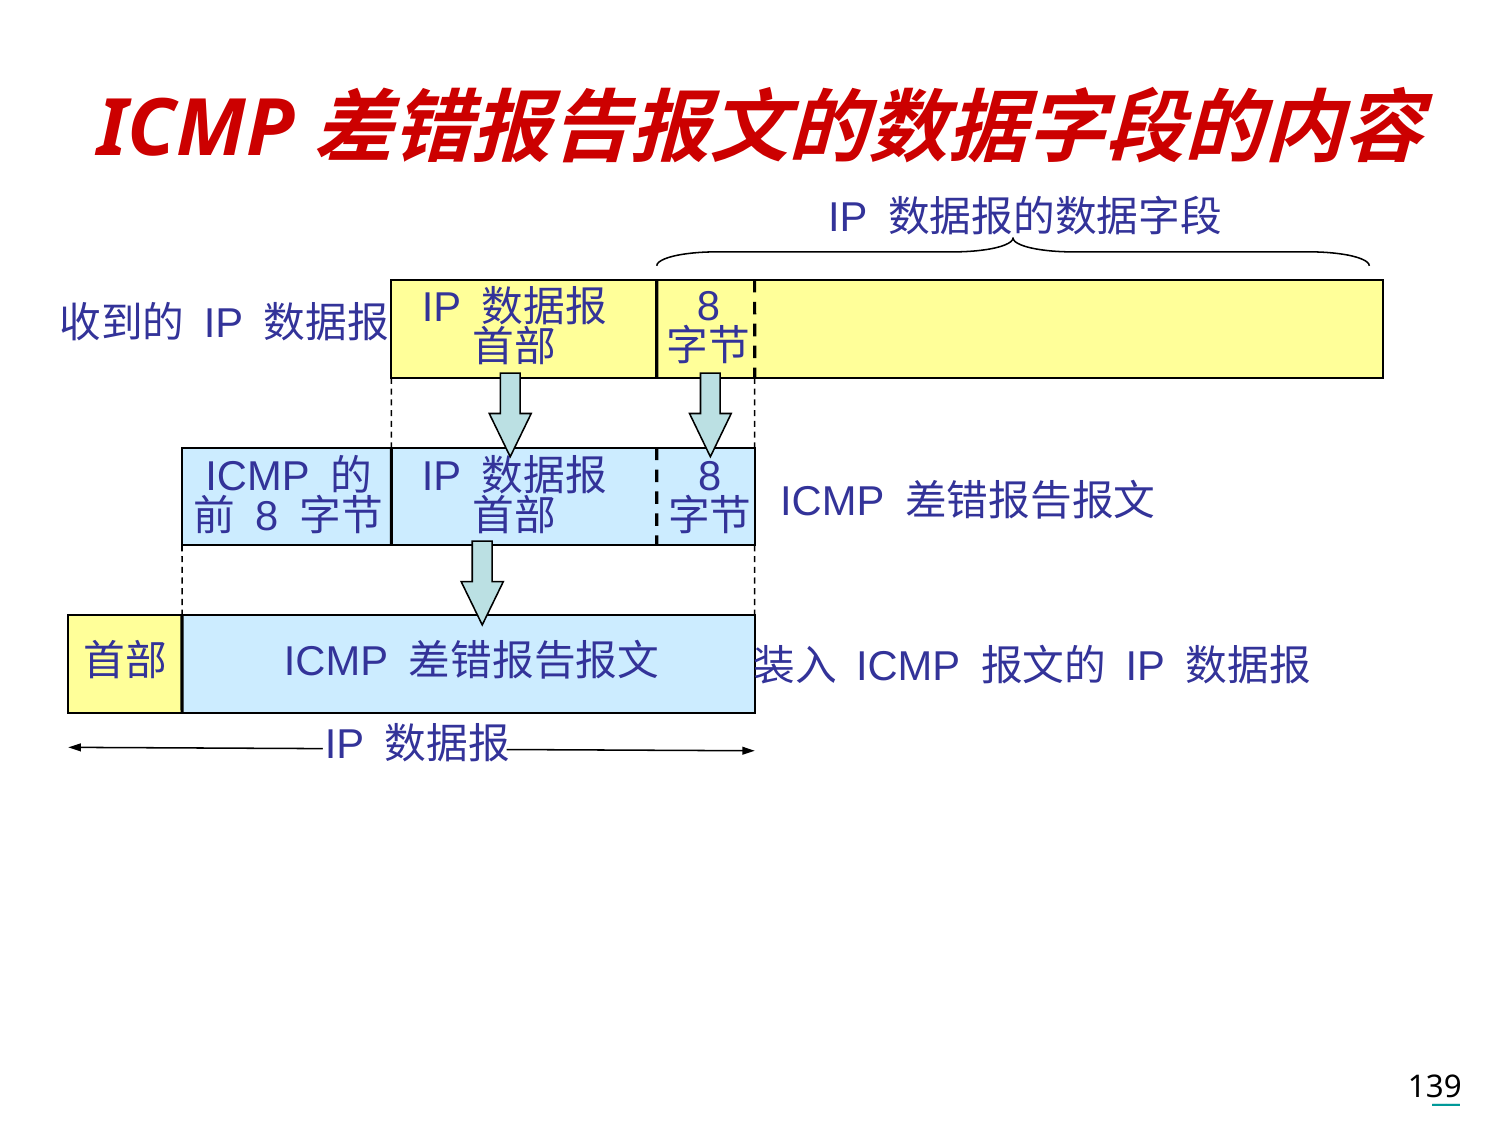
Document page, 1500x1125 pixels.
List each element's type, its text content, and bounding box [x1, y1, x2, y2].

text_box 8 字节 [651, 280, 766, 376]
text_box [656, 237, 1370, 266]
text_box [714, 447, 755, 451]
text_box 收到的 IP 数据报 [44, 288, 404, 354]
text_box [68, 743, 309, 752]
text_box [489, 373, 532, 457]
text_box [68, 615, 182, 713]
title ICMP差错报告报文的数据字段的内容 [76, 54, 1444, 193]
text_box ICMP 差错报告报文 [269, 636, 675, 691]
text_box 装入 ICMP 报文的 IP 数据报 [738, 631, 1326, 696]
text_box 首部 [69, 636, 182, 691]
text_box ICMP 的 前 8 字节 [179, 451, 391, 546]
text_box [657, 447, 707, 451]
text_box [392, 447, 506, 546]
text_box IP 数据报的数据字段 [813, 182, 1237, 248]
text_box [183, 615, 755, 713]
text_box [182, 447, 391, 451]
text_box [391, 279, 656, 378]
text_box ICMP 的 前 8 字节 [392, 451, 398, 546]
text_box [514, 447, 656, 546]
text_box [721, 279, 1384, 378]
text_box IP 数据报 首部 [407, 281, 622, 377]
text_box ICMP 差错报告报文 [767, 465, 1171, 531]
text_box [461, 541, 504, 625]
text_box [689, 373, 732, 457]
text_box [525, 746, 755, 755]
text_box IP 数据报 首部 [407, 451, 622, 546]
text_box IP 数据报 [309, 709, 525, 775]
text_box 8 字节 [653, 451, 767, 546]
